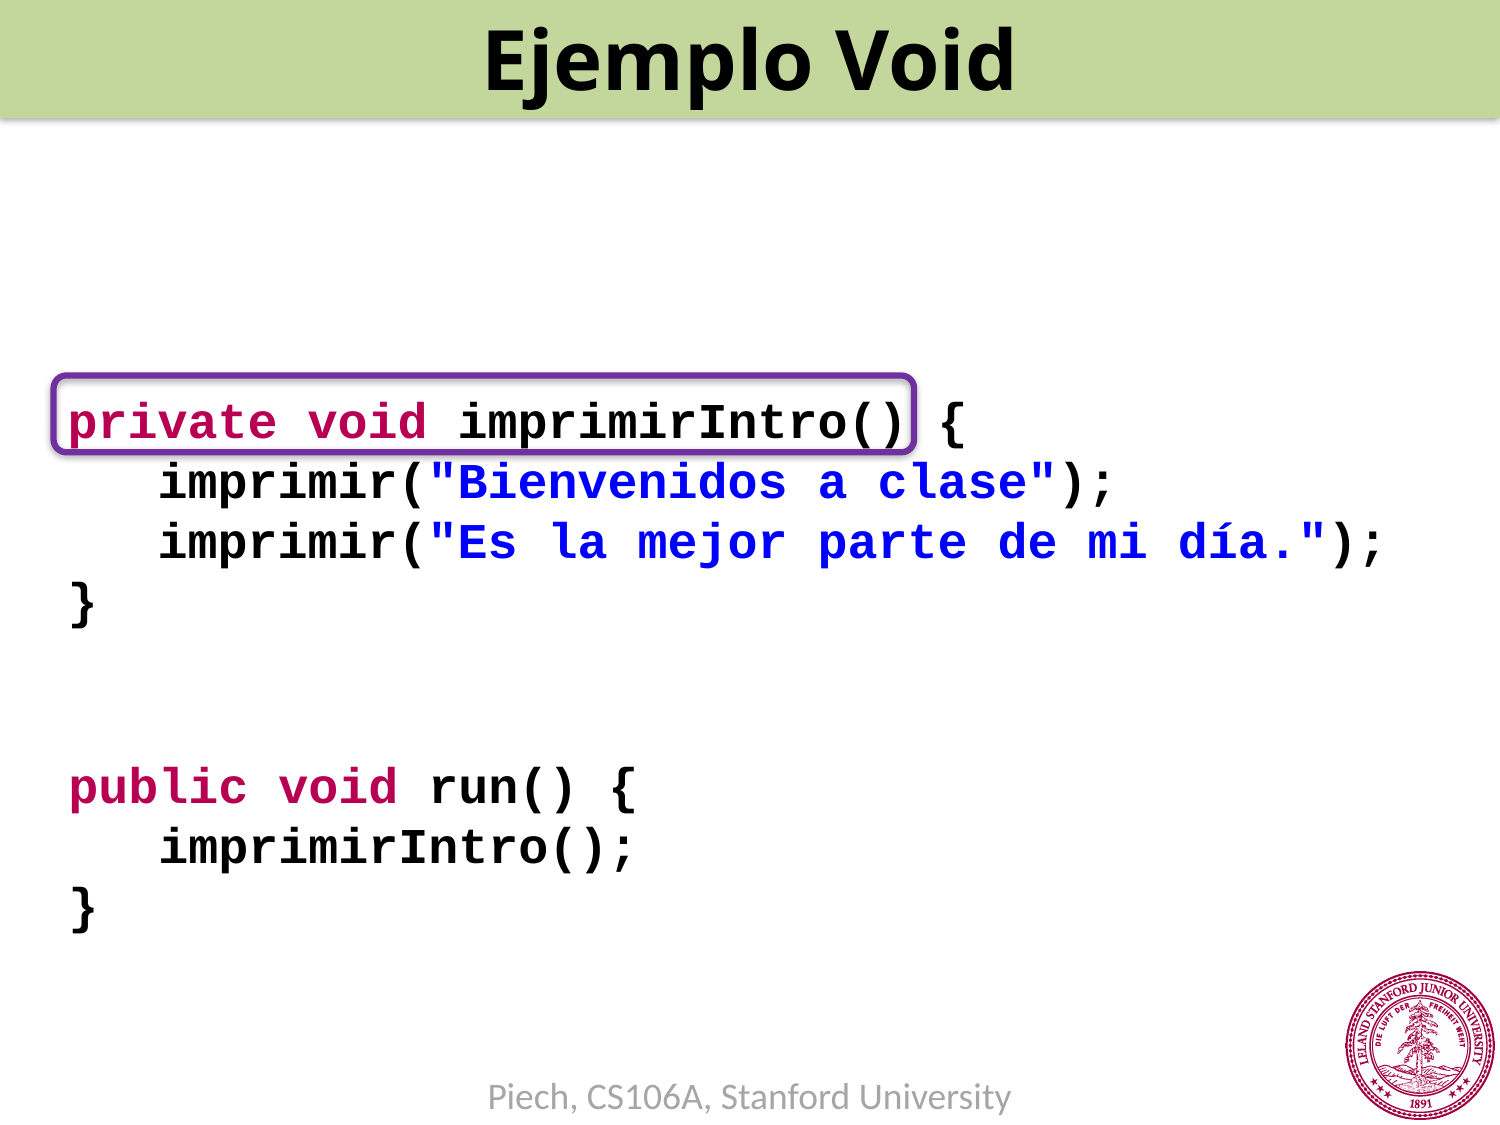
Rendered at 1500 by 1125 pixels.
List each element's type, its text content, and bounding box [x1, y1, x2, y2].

text_box public void run() { imprimirIntro(); } [53, 746, 1452, 938]
text_box [52, 374, 915, 454]
list private void imprimirIntro() { imprimir("Bienvenidos a clase"); imprimir("Es la mejor parte de mi día."); } [52, 200, 1451, 1030]
text_box Ejemplo Void [0, 0, 1500, 122]
picture [1345, 971, 1495, 1120]
